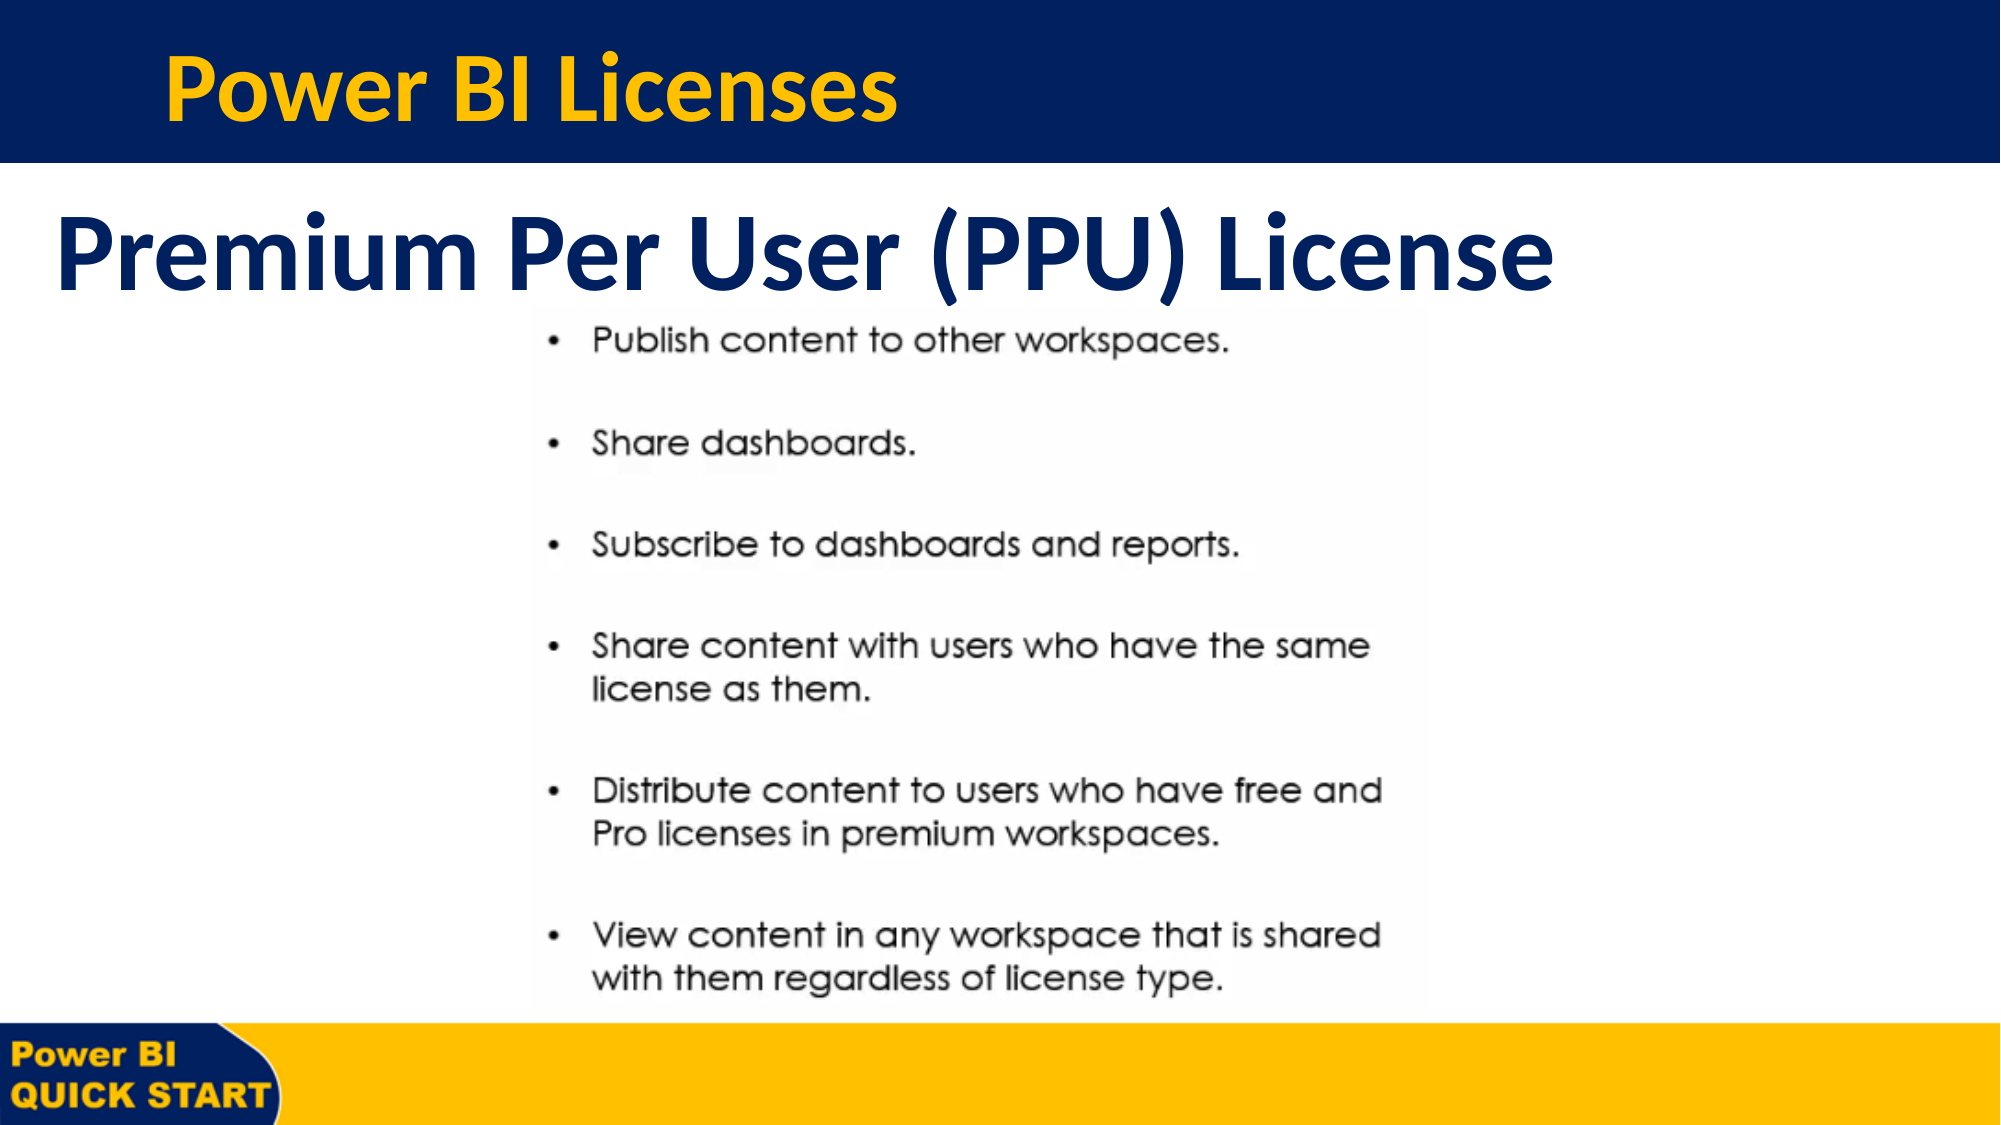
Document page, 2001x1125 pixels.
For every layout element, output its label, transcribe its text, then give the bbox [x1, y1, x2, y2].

text_box Power BI Licenses [0, 0, 2000, 164]
picture [0, 0, 2001, 1125]
text_box Premium Per User (PPU) License [40, 170, 1574, 321]
